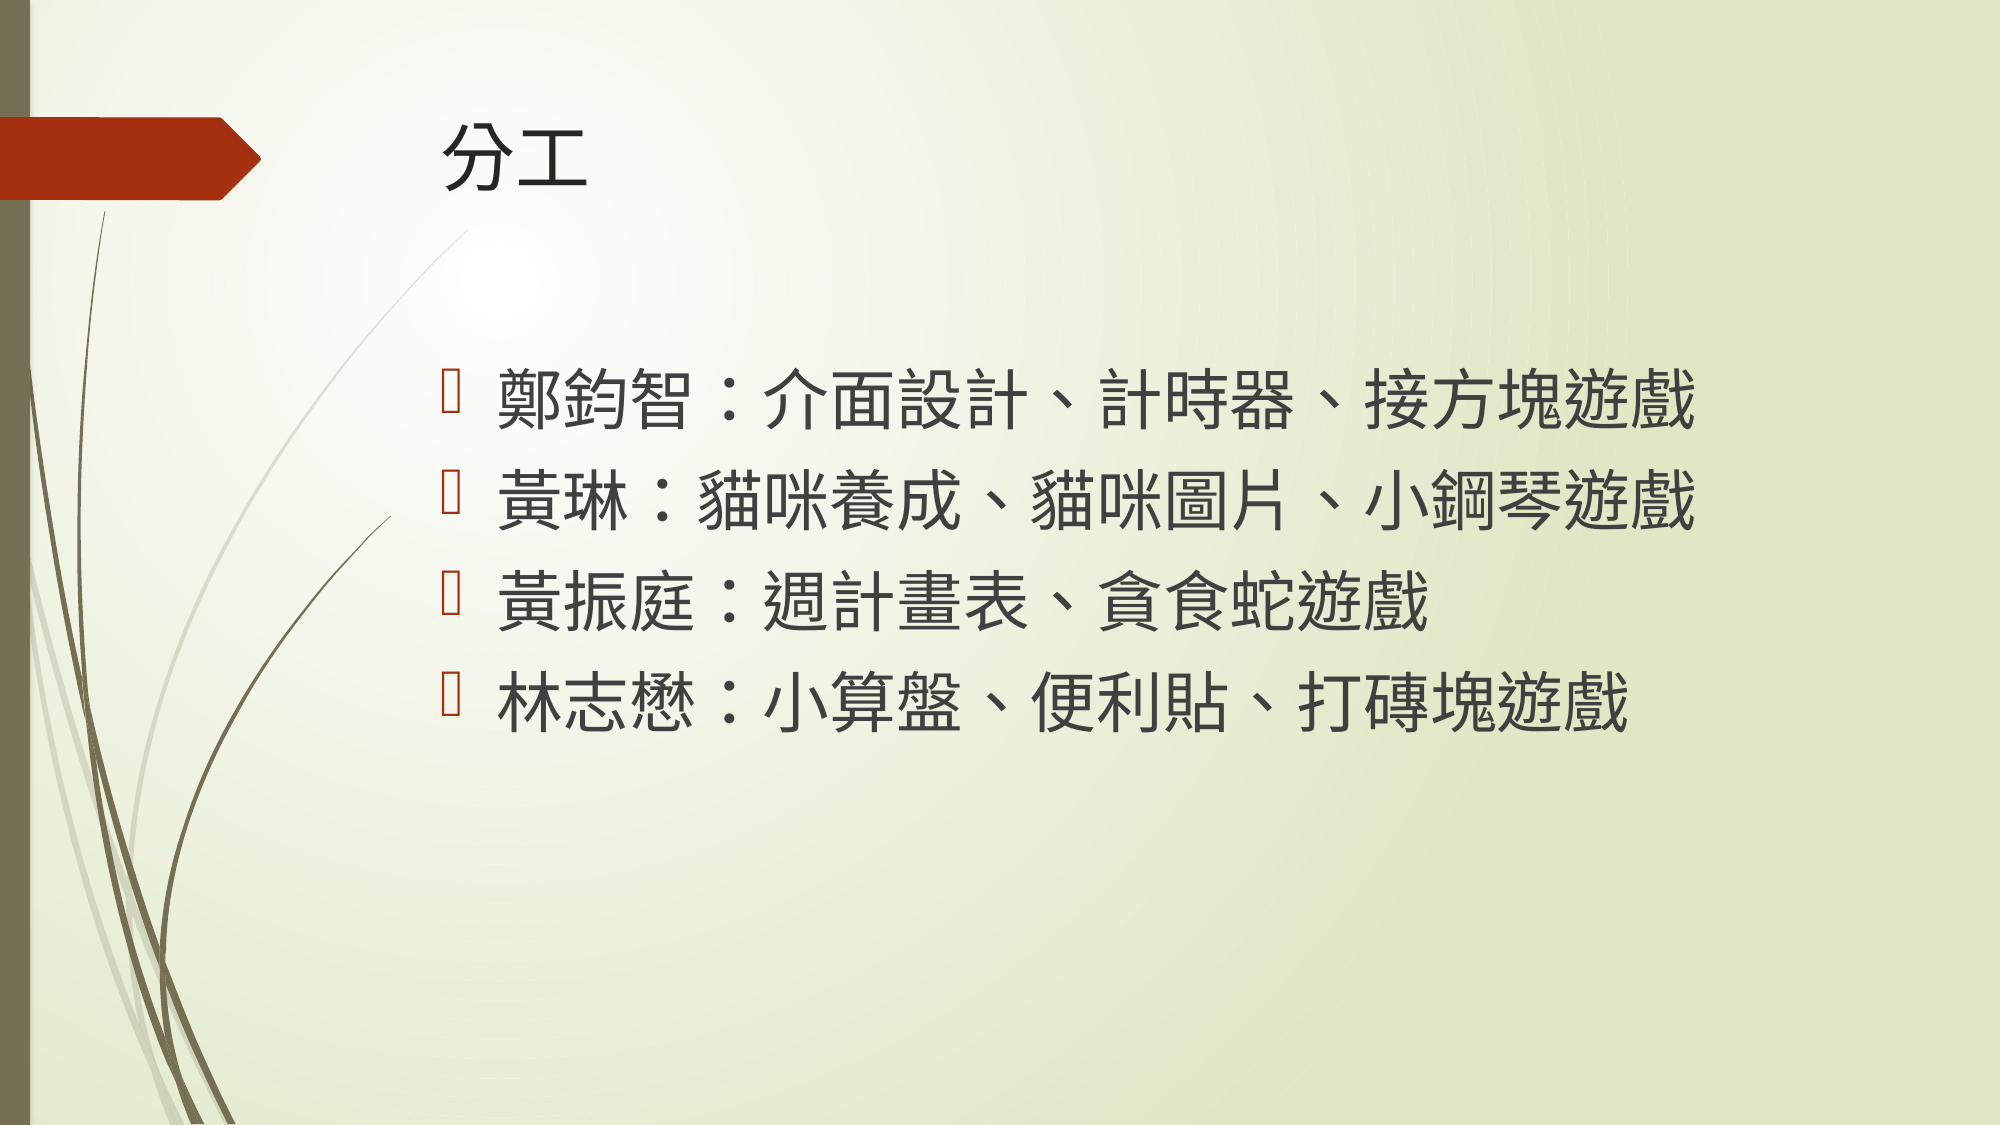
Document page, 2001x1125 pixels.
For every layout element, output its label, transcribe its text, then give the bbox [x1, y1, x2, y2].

list 鄭鈞智：介面設計、計時器、接方塊遊戲 黃琳：貓咪養成、貓咪圖片、小鋼琴遊戲 黃振庭：週計畫表、貪食蛇遊戲 林志懋：小算盤、便利貼、打磚塊遊戲 [424, 350, 1888, 970]
title 分工 [425, 102, 1888, 313]
